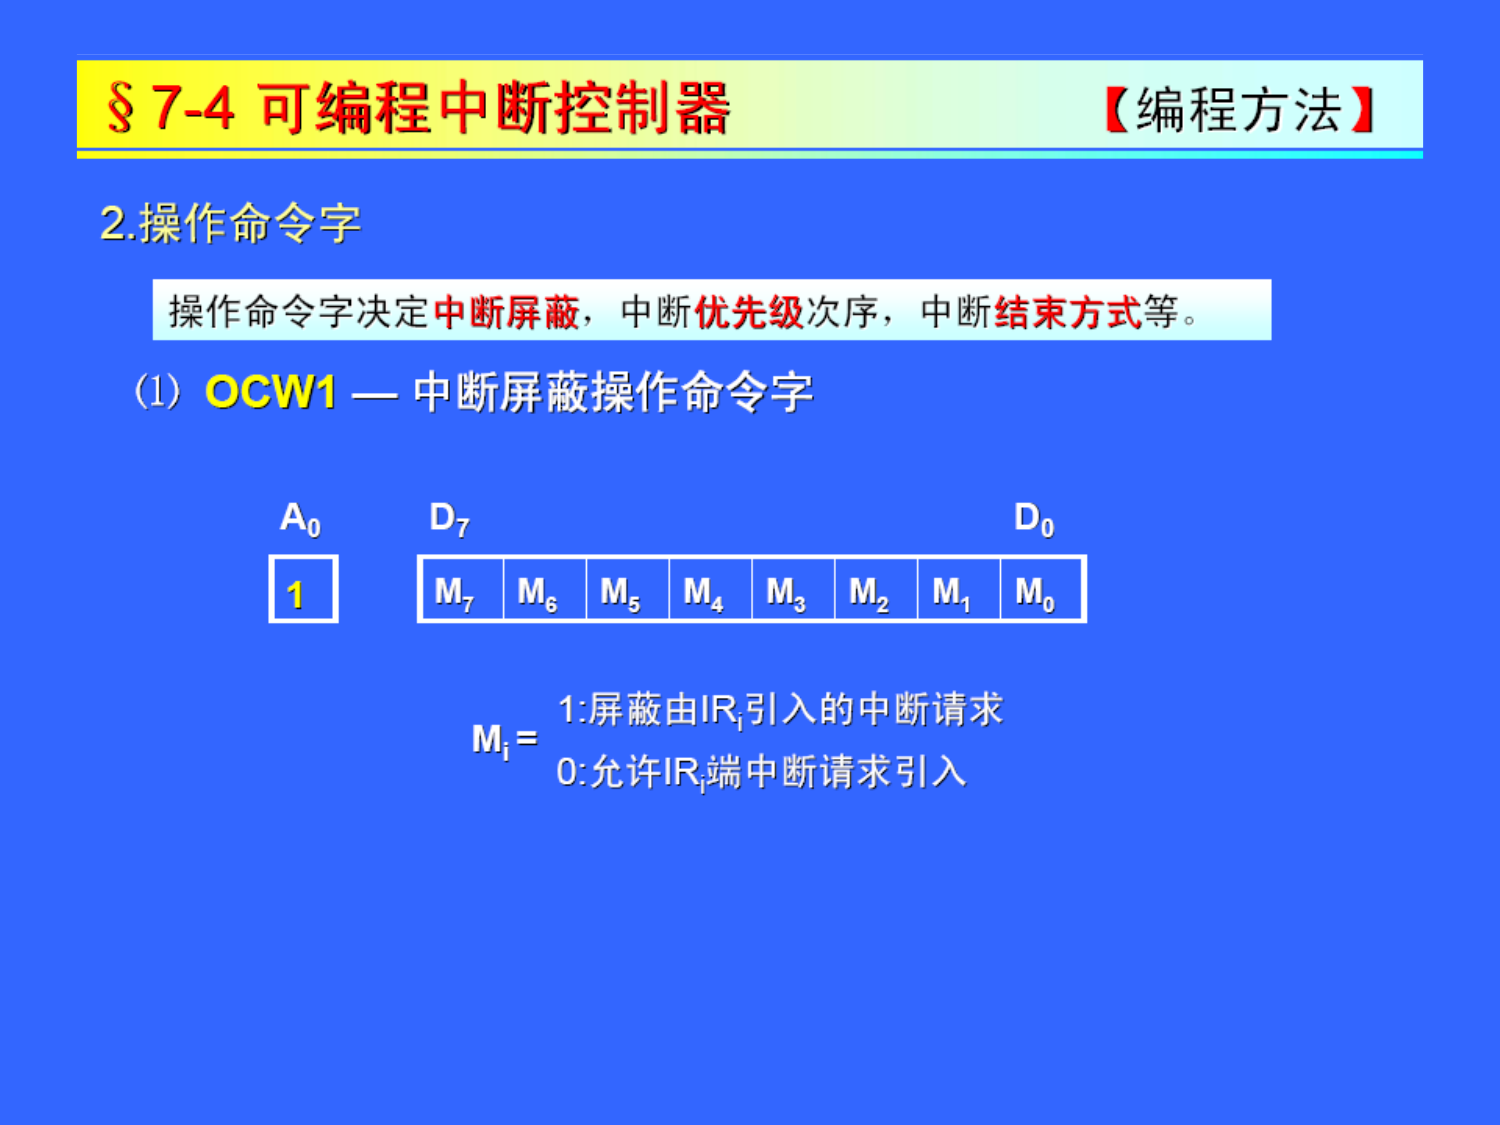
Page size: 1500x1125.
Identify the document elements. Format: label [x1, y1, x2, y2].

picture [76, 54, 1424, 1000]
